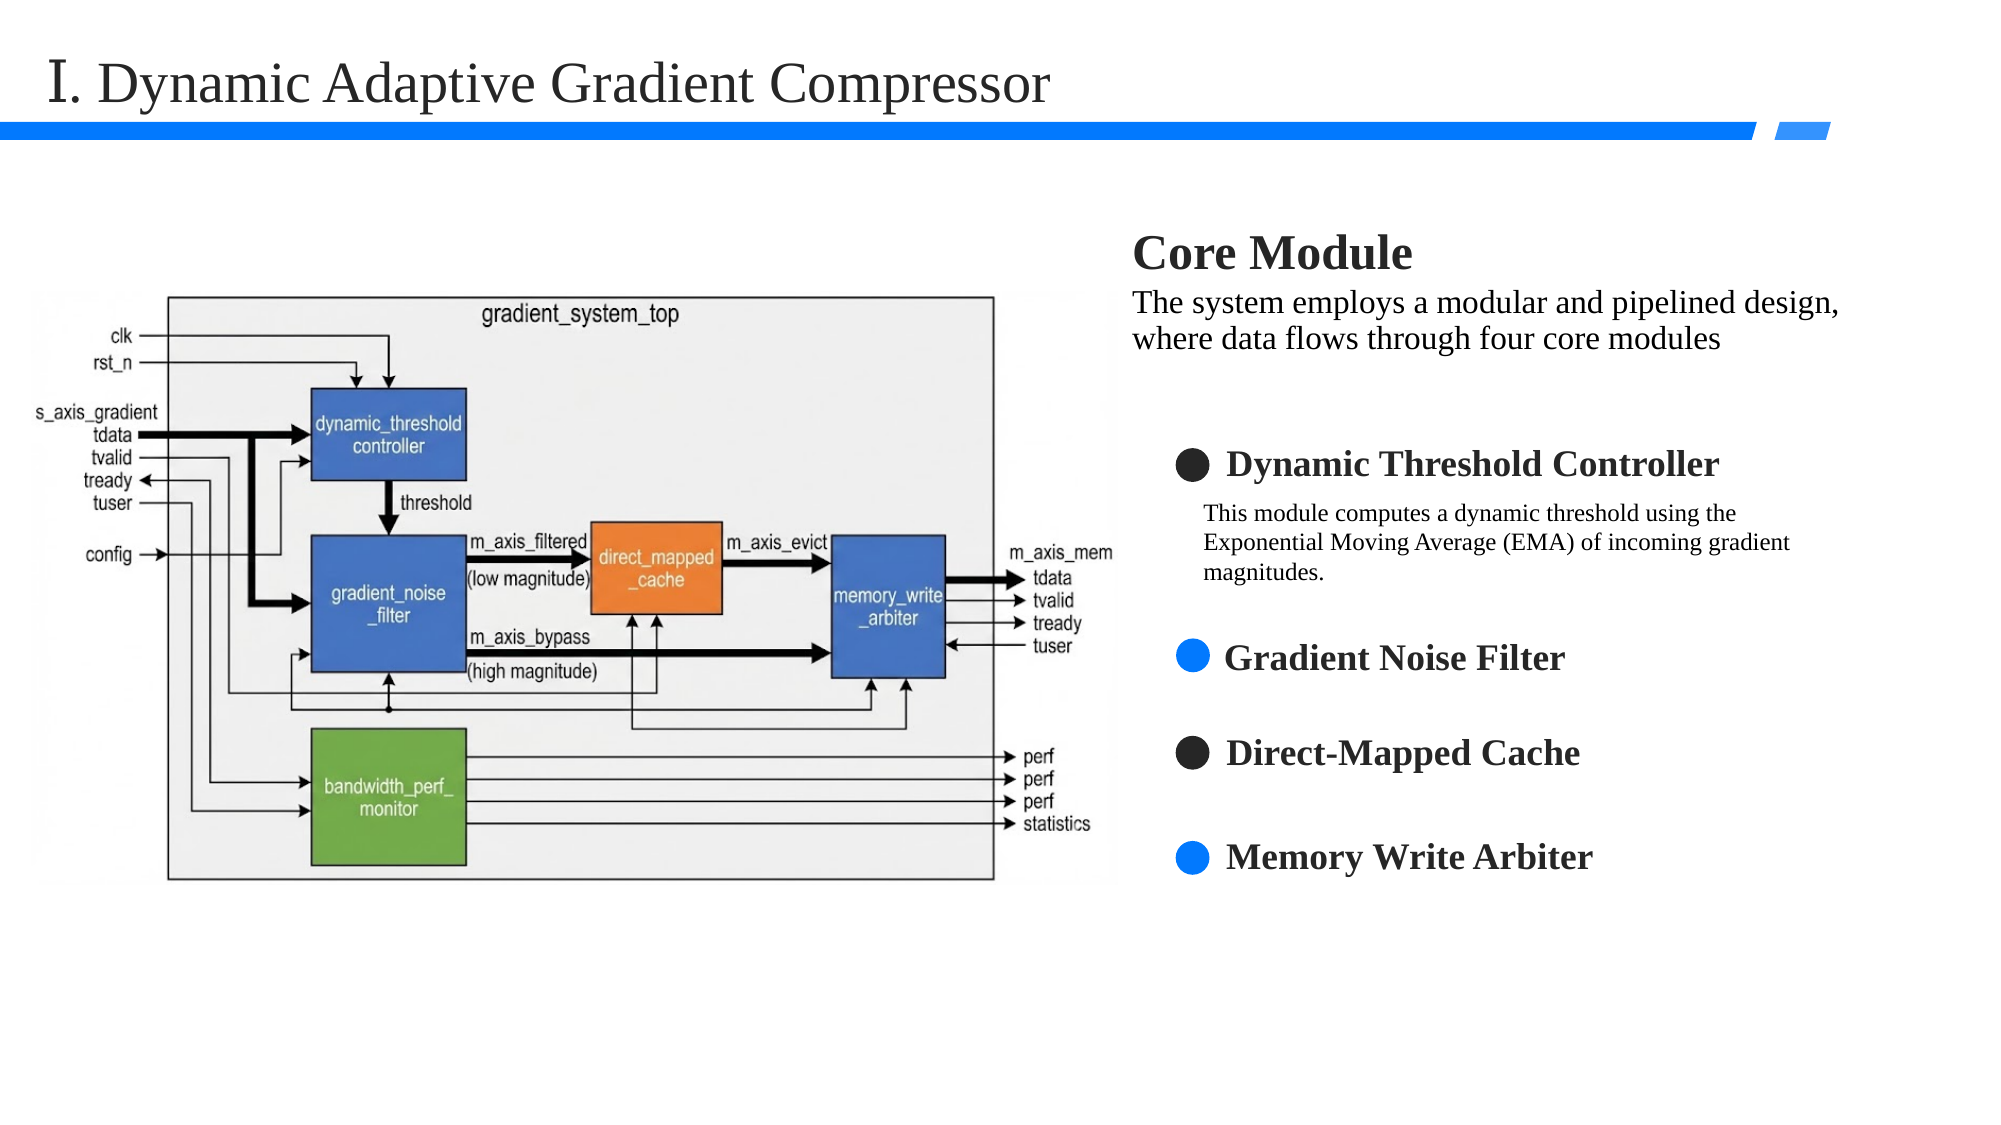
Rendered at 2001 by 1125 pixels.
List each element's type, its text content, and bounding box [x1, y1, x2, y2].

text_box [1174, 734, 1211, 771]
text_box Dynamic Threshold Controller [1211, 431, 1736, 488]
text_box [0, 121, 1831, 140]
text_box [1174, 839, 1211, 876]
text_box This module computes a dynamic threshold using the Exponential Moving Average (EMA) of incoming gradient magnitudes. [1188, 488, 1813, 594]
text_box [1174, 447, 1211, 483]
text_box Memory Write Arbiter [1211, 824, 1609, 885]
picture [31, 291, 1118, 885]
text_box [1117, 174, 1863, 372]
text_box Ⅰ. Dynamic Adaptive Gradient Compressor [31, 36, 1222, 121]
text_box [1175, 637, 1209, 674]
text_box Direct-Mapped Cache [1211, 720, 1596, 780]
text_box Gradient Noise Filter [1209, 625, 1582, 685]
